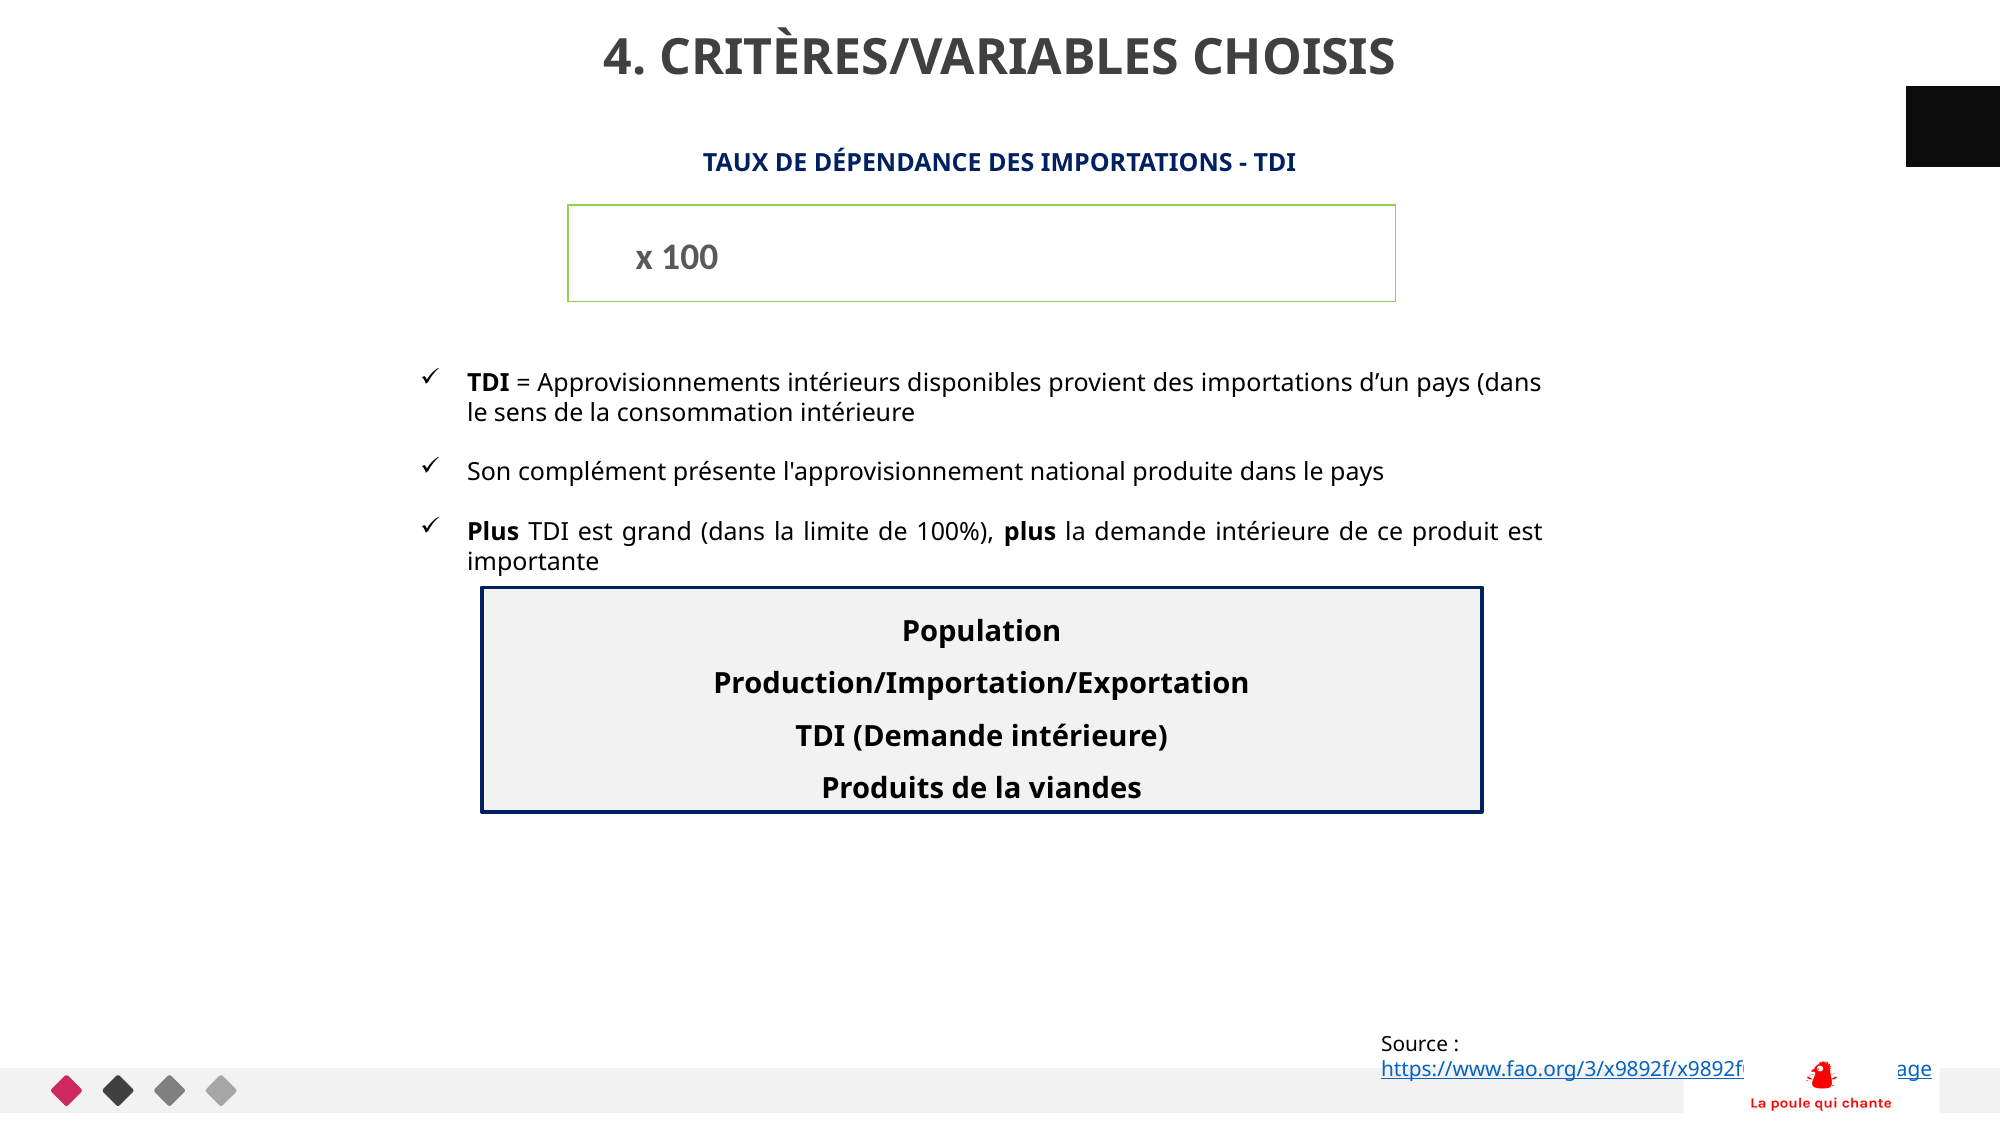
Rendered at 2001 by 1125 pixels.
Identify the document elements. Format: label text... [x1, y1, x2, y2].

picture [1744, 1056, 1898, 1113]
text_box TAUX DE DÉPENDANCE DES IMPORTATIONS - TDI [208, 149, 1792, 177]
text_box Source : https://www.fao.org/3/x9892f/x9892f09.htm#TopOfPage [1366, 1022, 1968, 1091]
text_box 4. Critères/Variables choisis [208, 31, 1792, 86]
text_box Population Production/Importation/Exportation TDI (Demande intérieure) Produits de la viandes [481, 587, 1482, 812]
text_box TDI = Approvisionnements intérieurs disponibles provient des importations d’un pays (dans le sens de la consommation intérieure Son complément présente l'approvisionnement national produite dans le pays Plus TDI est grand (dans la limite de 100%), plus la demande intérieure de ce produit est importante [405, 358, 1559, 583]
